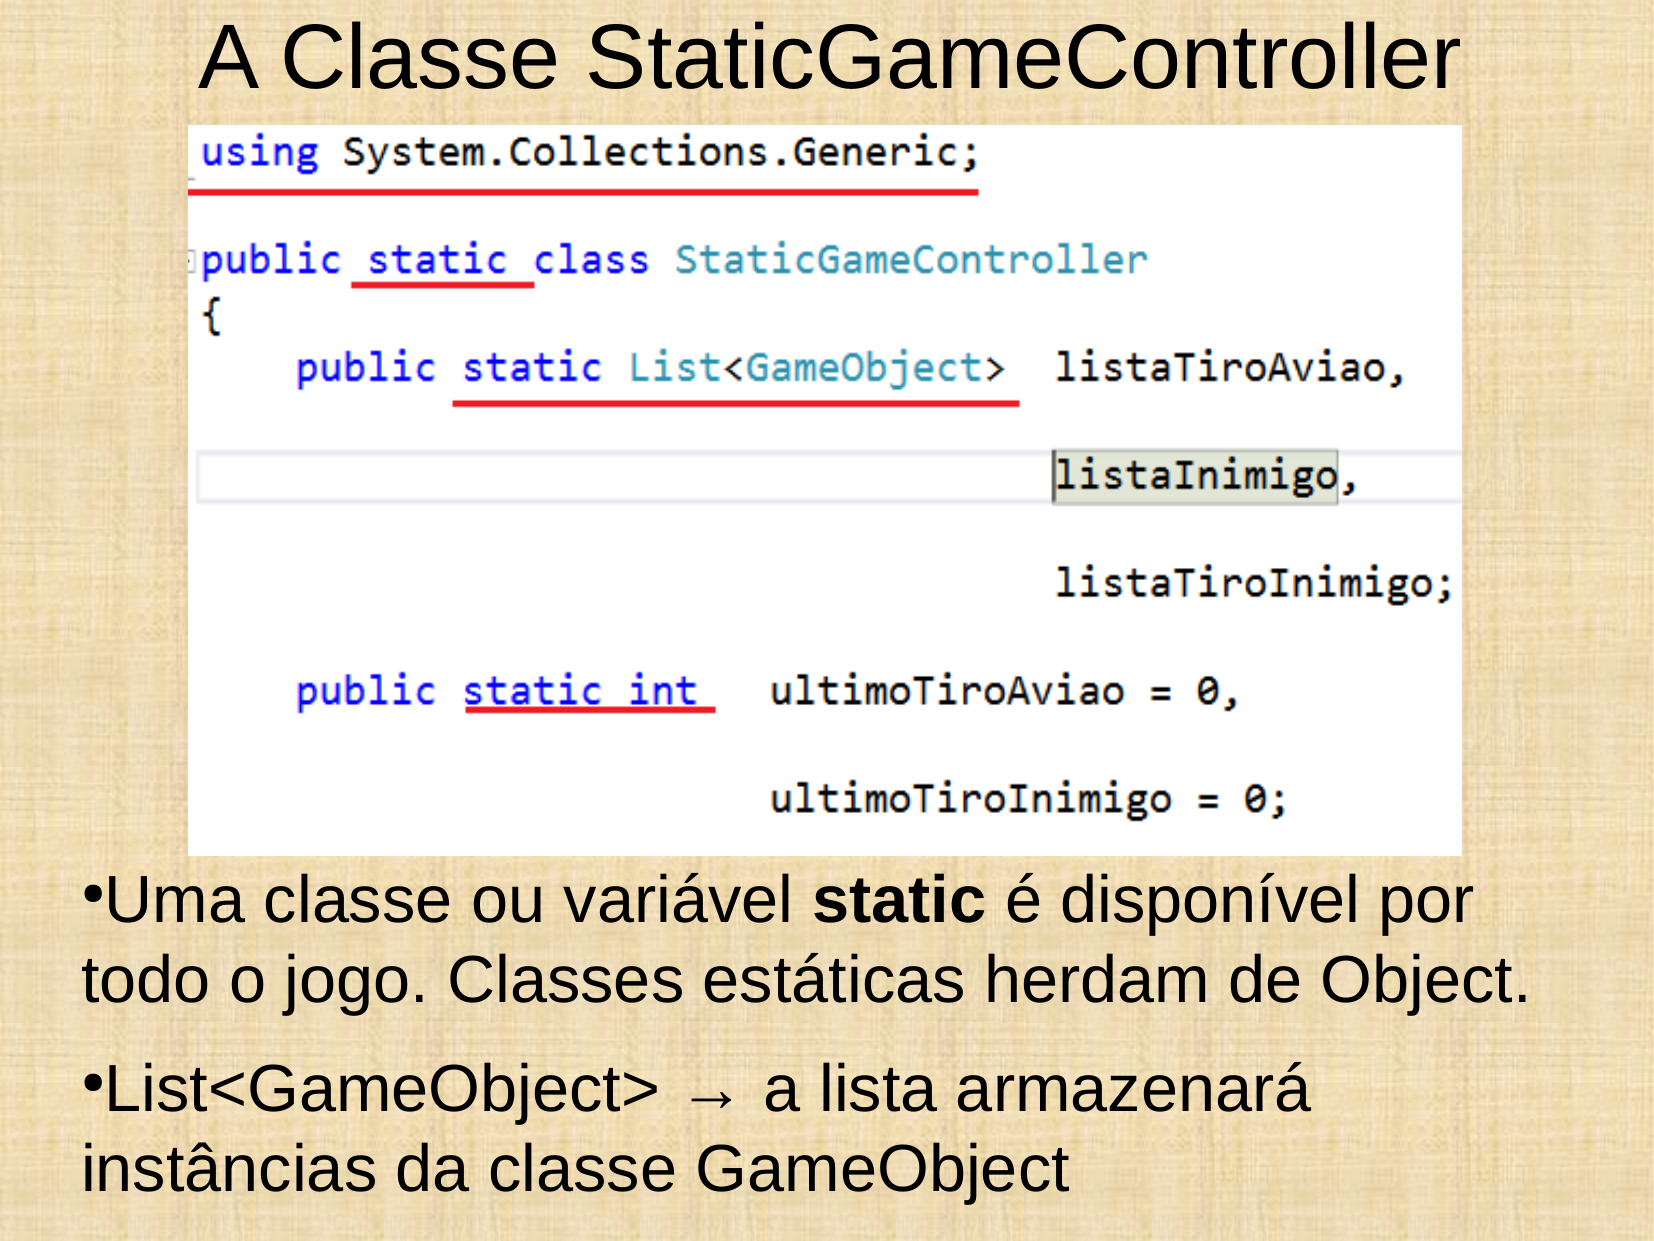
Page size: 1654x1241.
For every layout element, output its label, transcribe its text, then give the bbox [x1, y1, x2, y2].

picture [188, 125, 1462, 856]
title A Classe StaticGameController [87, 4, 1576, 100]
title Terminando moverAviao - Colisões [0, 0, 1654, 1241]
list Uma classe ou variável static é disponível por todo o jogo. Classes estáticas herdam de Object. List<GameObject> → a lista armazenará instâncias da classe GameObject [81, 855, 1570, 1196]
